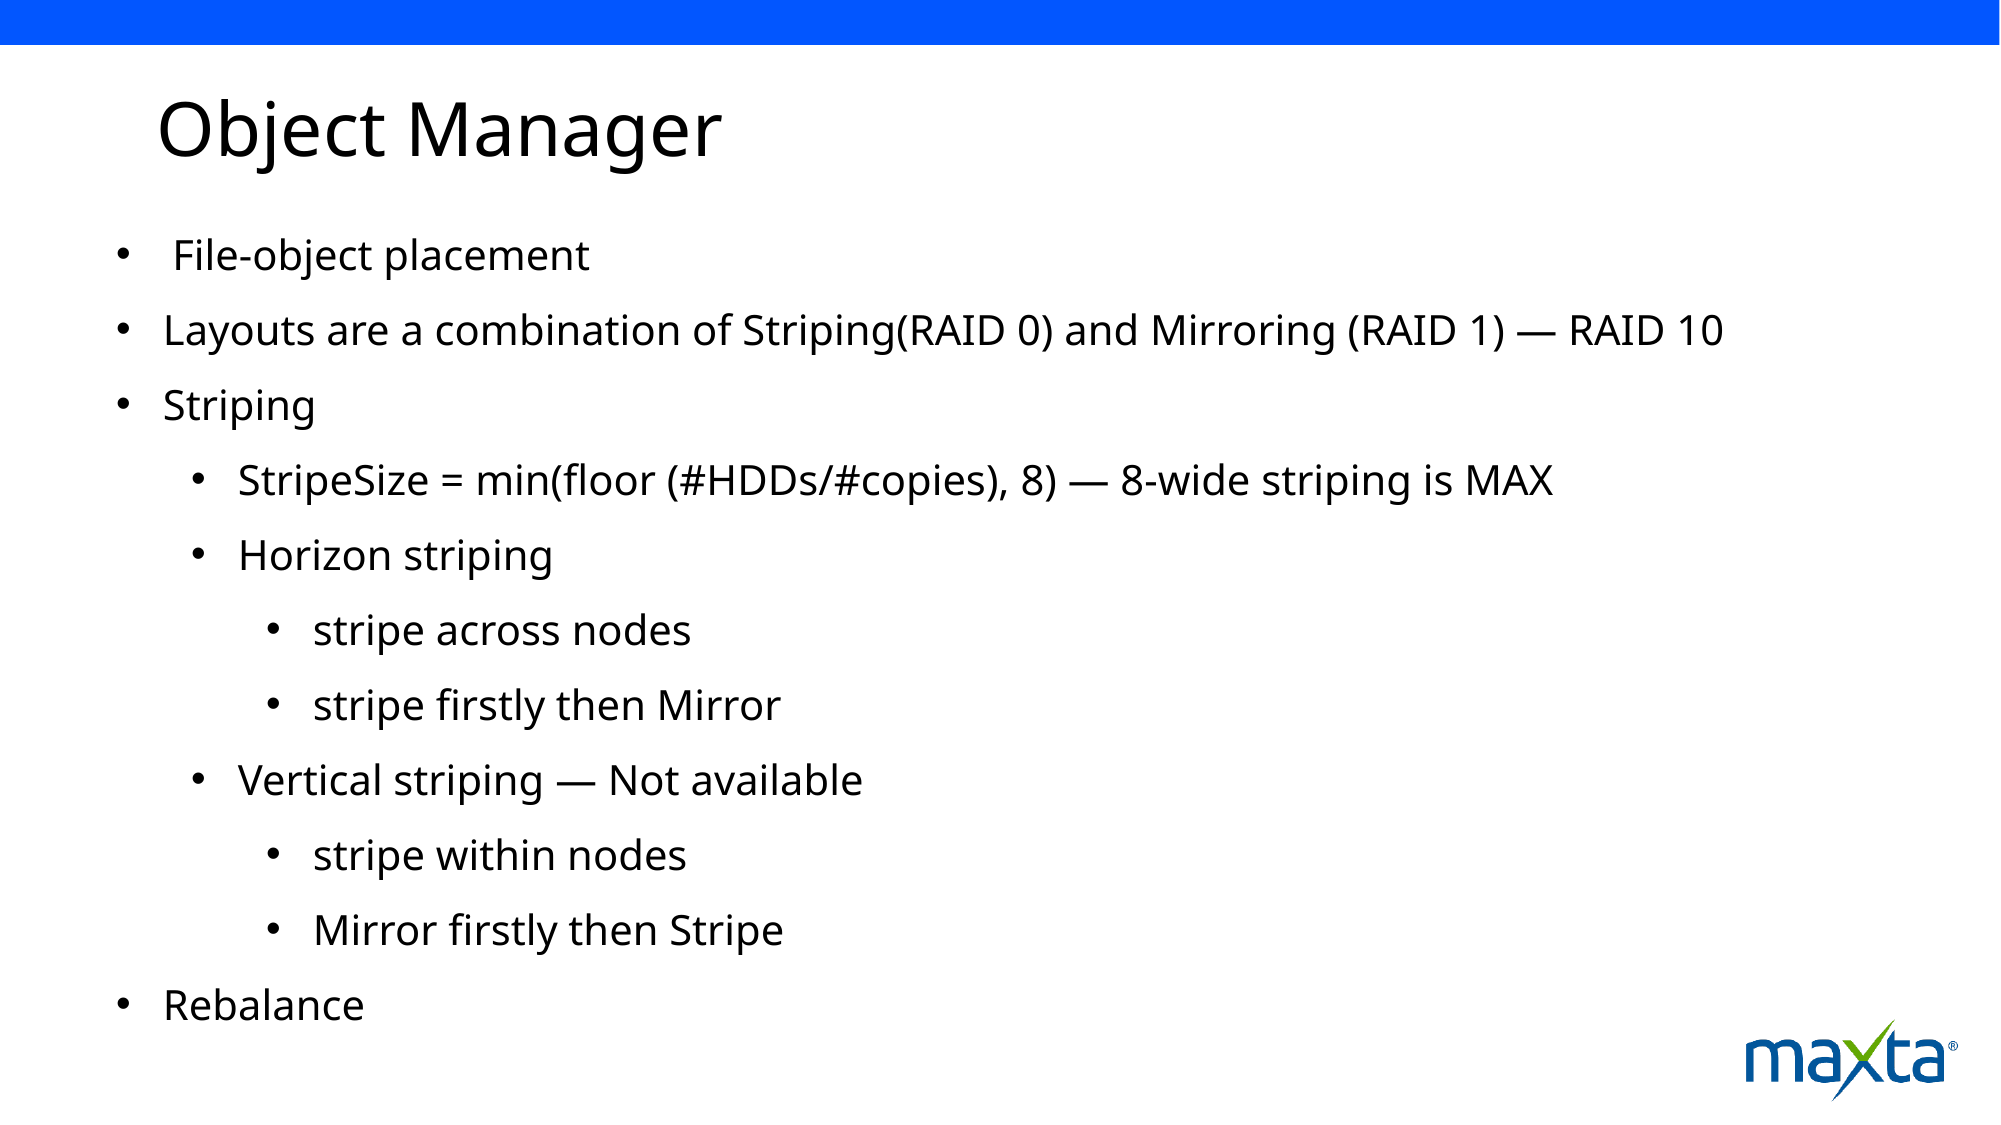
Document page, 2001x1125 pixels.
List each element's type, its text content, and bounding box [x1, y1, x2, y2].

text_box File-object placement Layouts are a combination of Striping(RAID 0) and Mirroring (RAID 1) — RAID 10 Striping StripeSize = min(floor (#HDDs/#copies), 8) — 8-wide striping is MAX Horizon striping stripe across nodes stripe firstly then Mirror Vertical striping — Not available stripe within nodes Mirror firstly then Stripe Rebalance [101, 196, 1902, 1036]
picture [1741, 1016, 1961, 1103]
title Object Manager [142, 60, 1858, 196]
